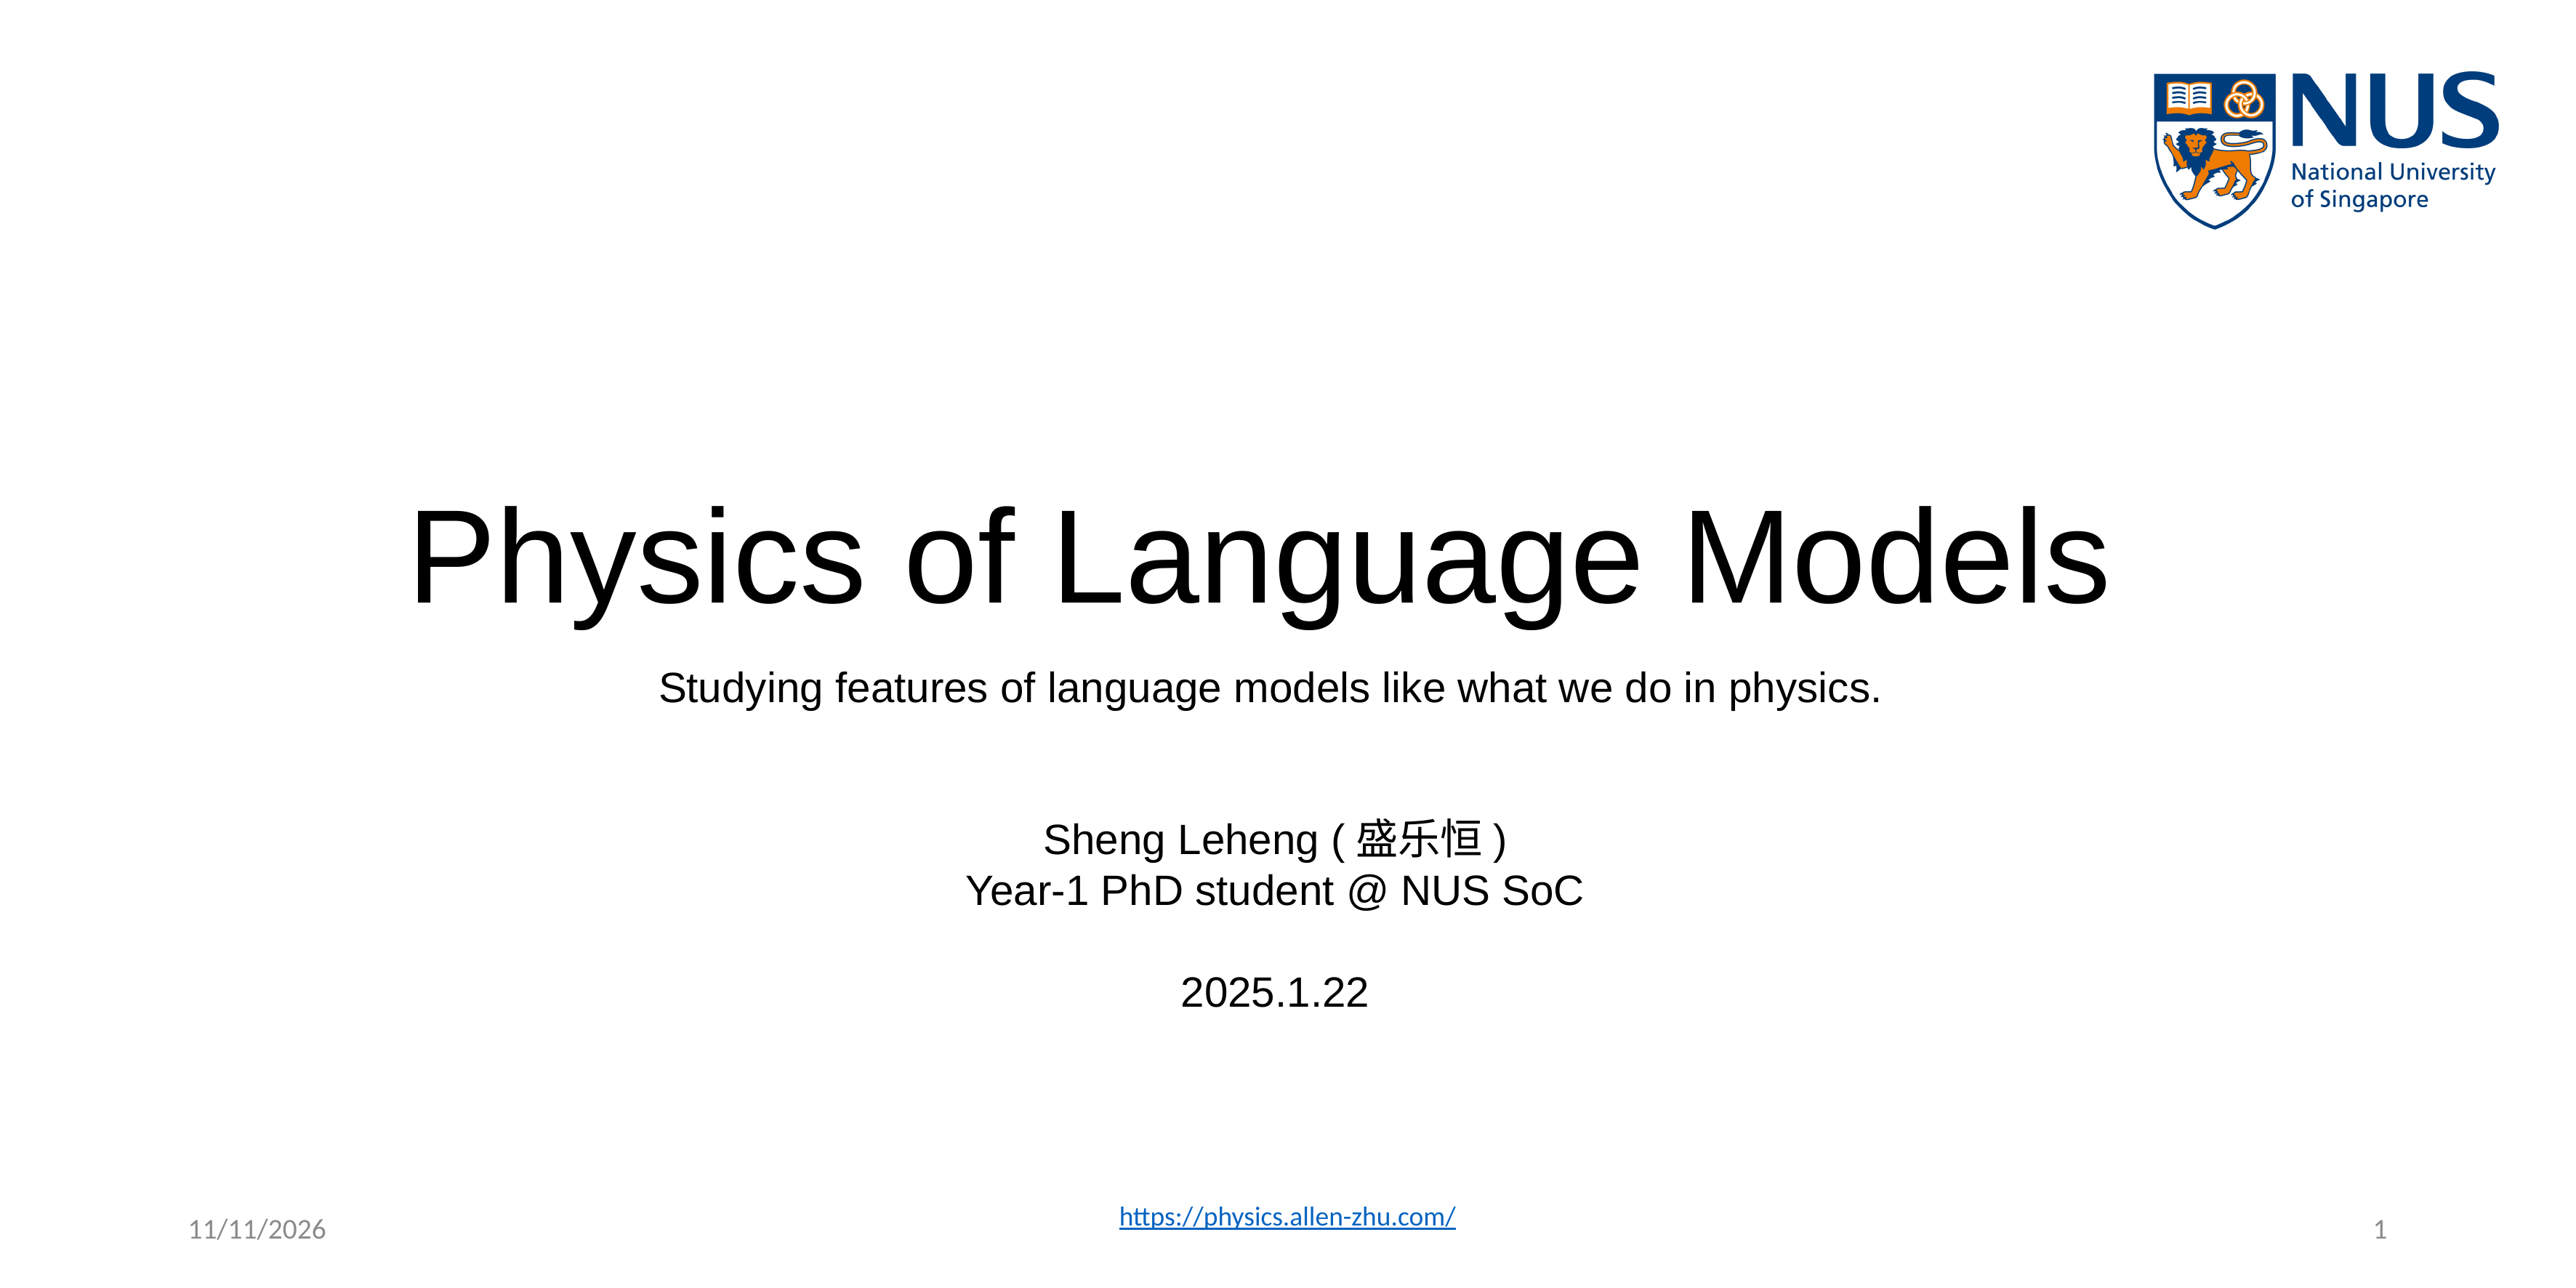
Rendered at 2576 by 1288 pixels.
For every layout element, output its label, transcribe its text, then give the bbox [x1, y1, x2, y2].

text_box Physics of Language Models [121, 464, 2399, 635]
text_box https://physics.allen-zhu.com/ [1108, 1193, 1482, 1237]
slide_number 1 [1819, 1194, 2399, 1263]
text_box Studying features of language models like what we do in physics. [648, 655, 1903, 717]
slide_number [177, 1194, 757, 1263]
text_box Sheng Leheng (盛乐恒) Year-1 PhD student @ NUS SoC 2025.1.22 [919, 807, 1632, 1021]
picture [2080, 0, 2573, 306]
